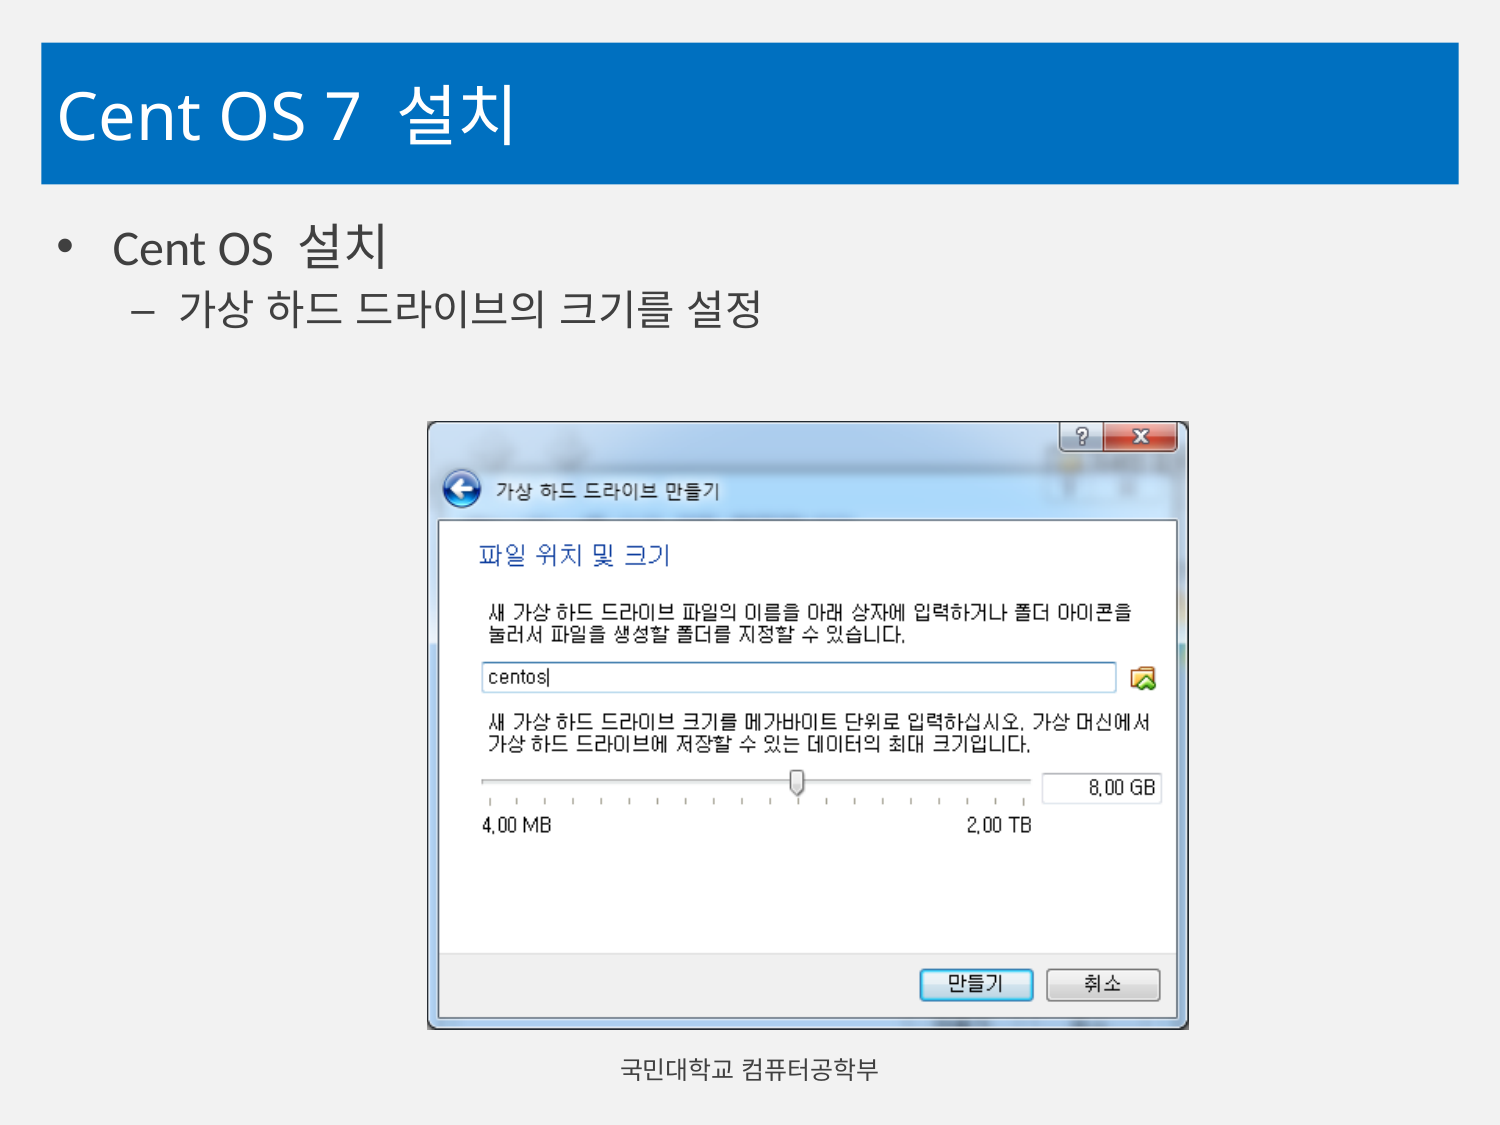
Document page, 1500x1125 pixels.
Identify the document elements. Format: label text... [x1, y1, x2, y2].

picture [427, 421, 1189, 1030]
title Cent OS 7 설치 [41, 42, 1459, 185]
list Cent OS 설치 가상 하드 드라이브의 크기를 설정 [41, 208, 1459, 1000]
footer 국민대학교 컴퓨터공학부 [466, 1042, 1034, 1103]
